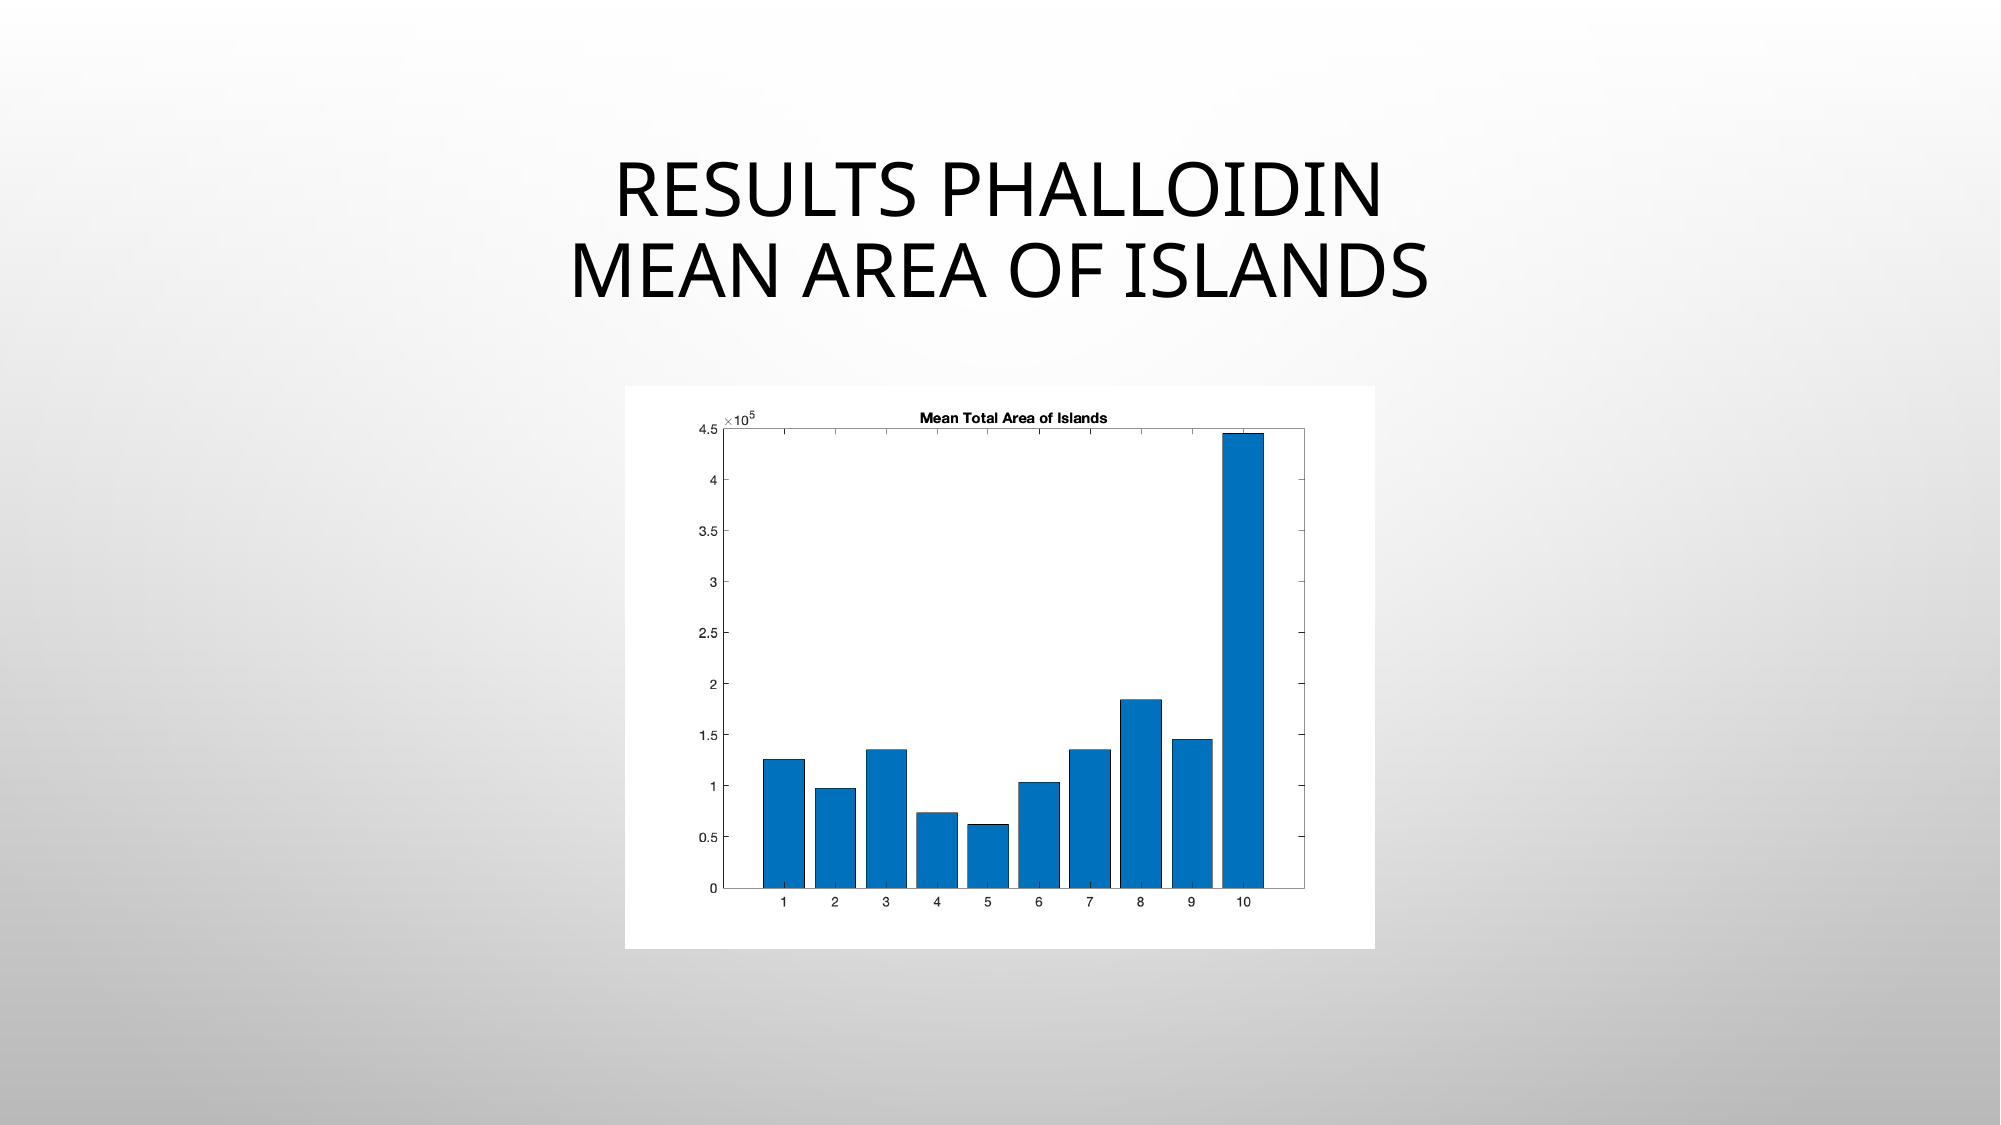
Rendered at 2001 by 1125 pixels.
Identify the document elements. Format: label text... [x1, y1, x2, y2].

picture [0, 0, 2000, 1125]
title Results Phalloidin Mean Area of Islands [149, 101, 1851, 364]
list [625, 386, 1375, 949]
